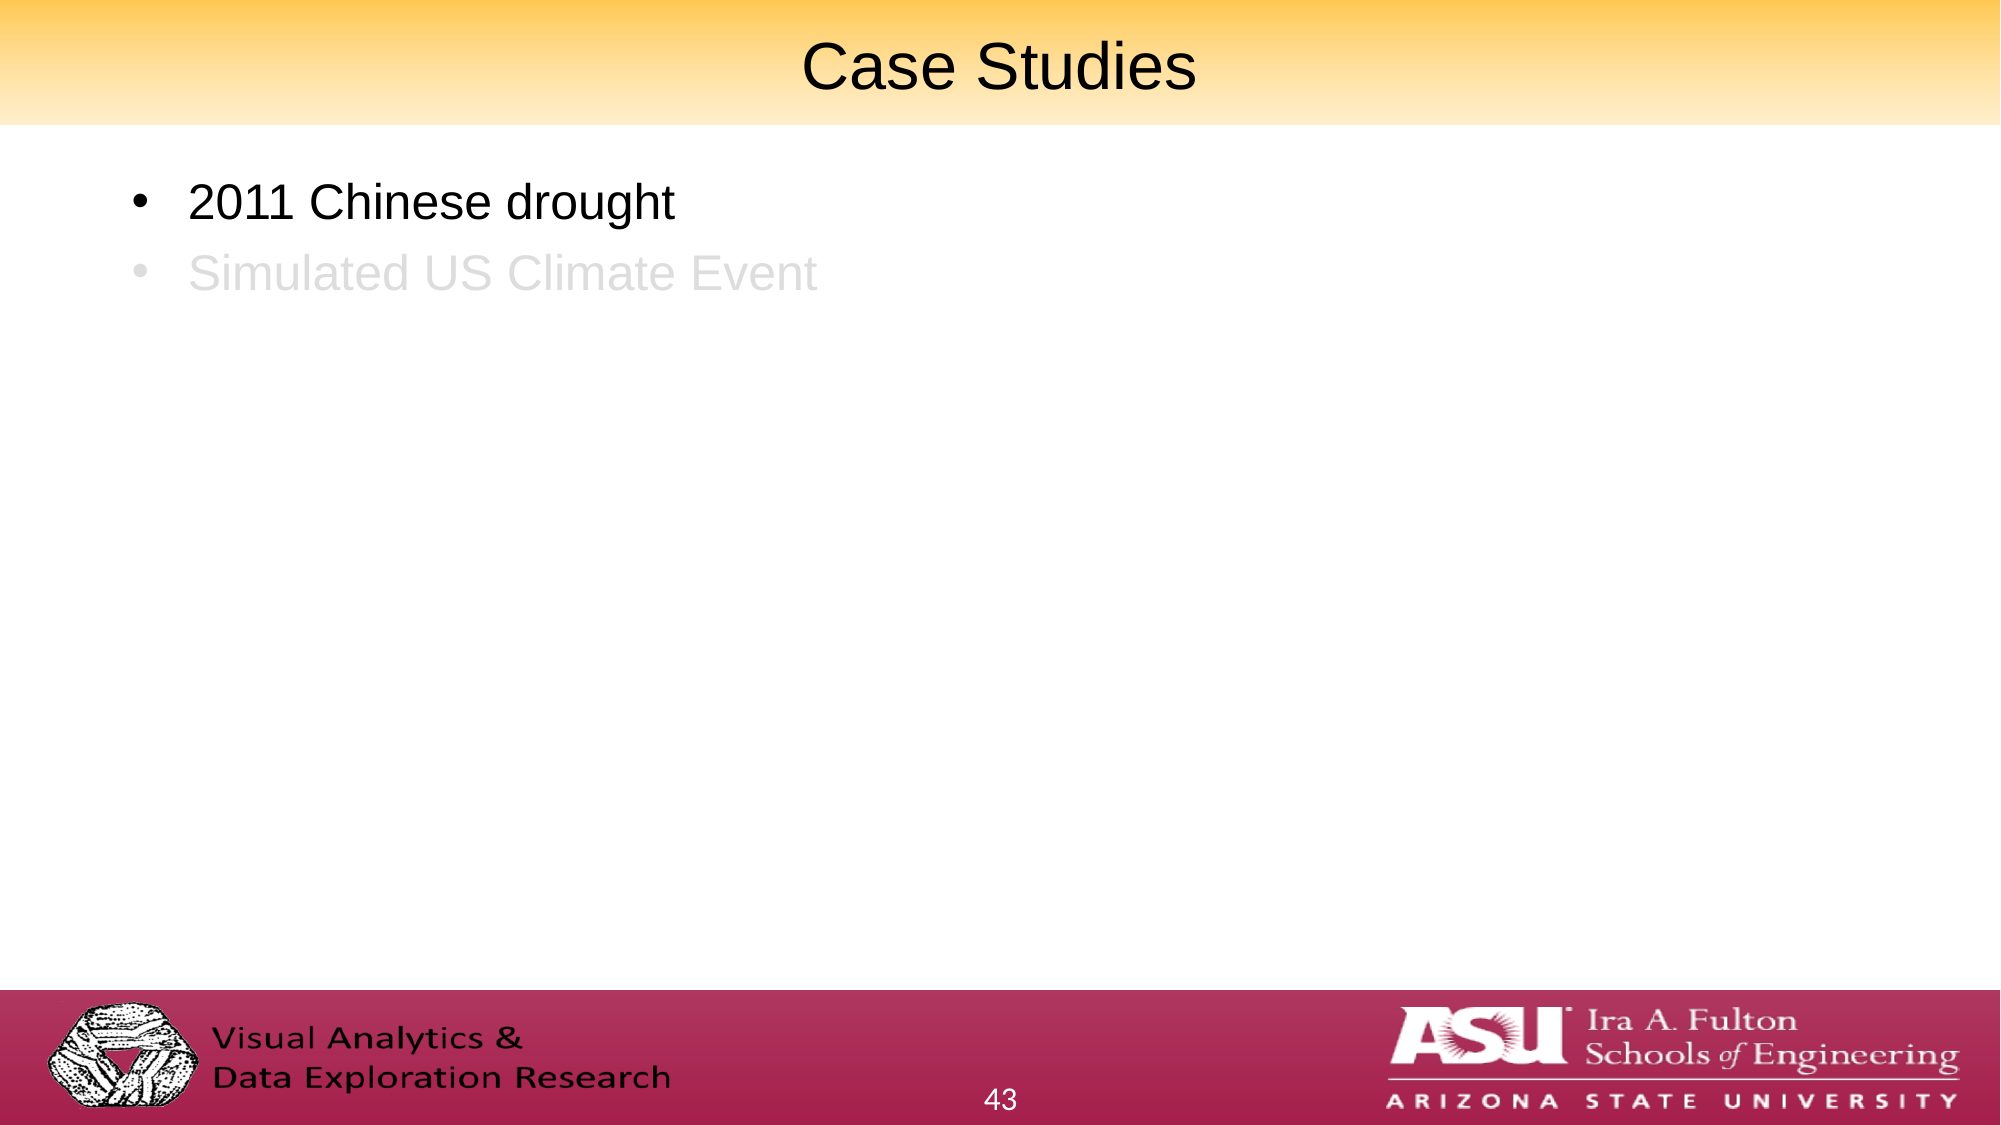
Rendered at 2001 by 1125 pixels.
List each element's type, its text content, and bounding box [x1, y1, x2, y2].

slide_number 43 [0, 990, 2000, 1125]
title Case Studies [0, 0, 2000, 125]
list 2011 Chinese drought Simulated US Climate Event [116, 162, 1917, 867]
